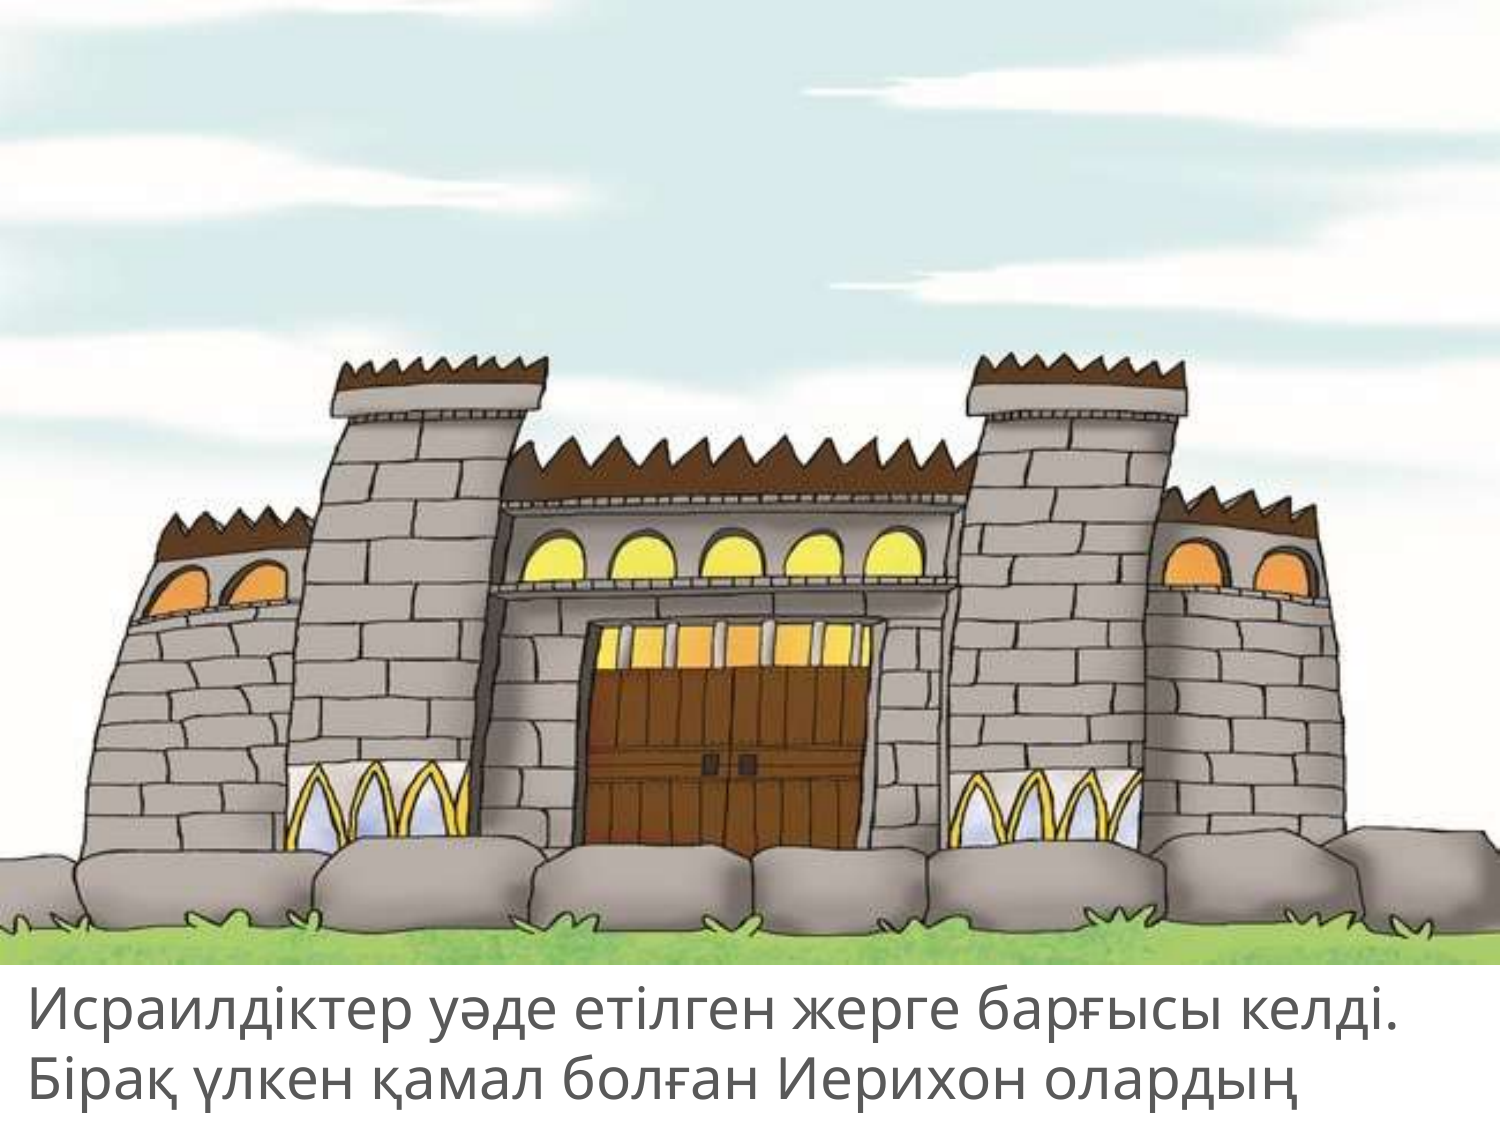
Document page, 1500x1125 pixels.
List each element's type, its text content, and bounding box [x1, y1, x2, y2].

text_box Исраилдіктер уәде етілген жерге барғысы келді. Бірақ үлкен қамал болған Иерихон олардың жолын жауып тастады. [11, 973, 1483, 1125]
picture [0, 0, 1500, 965]
